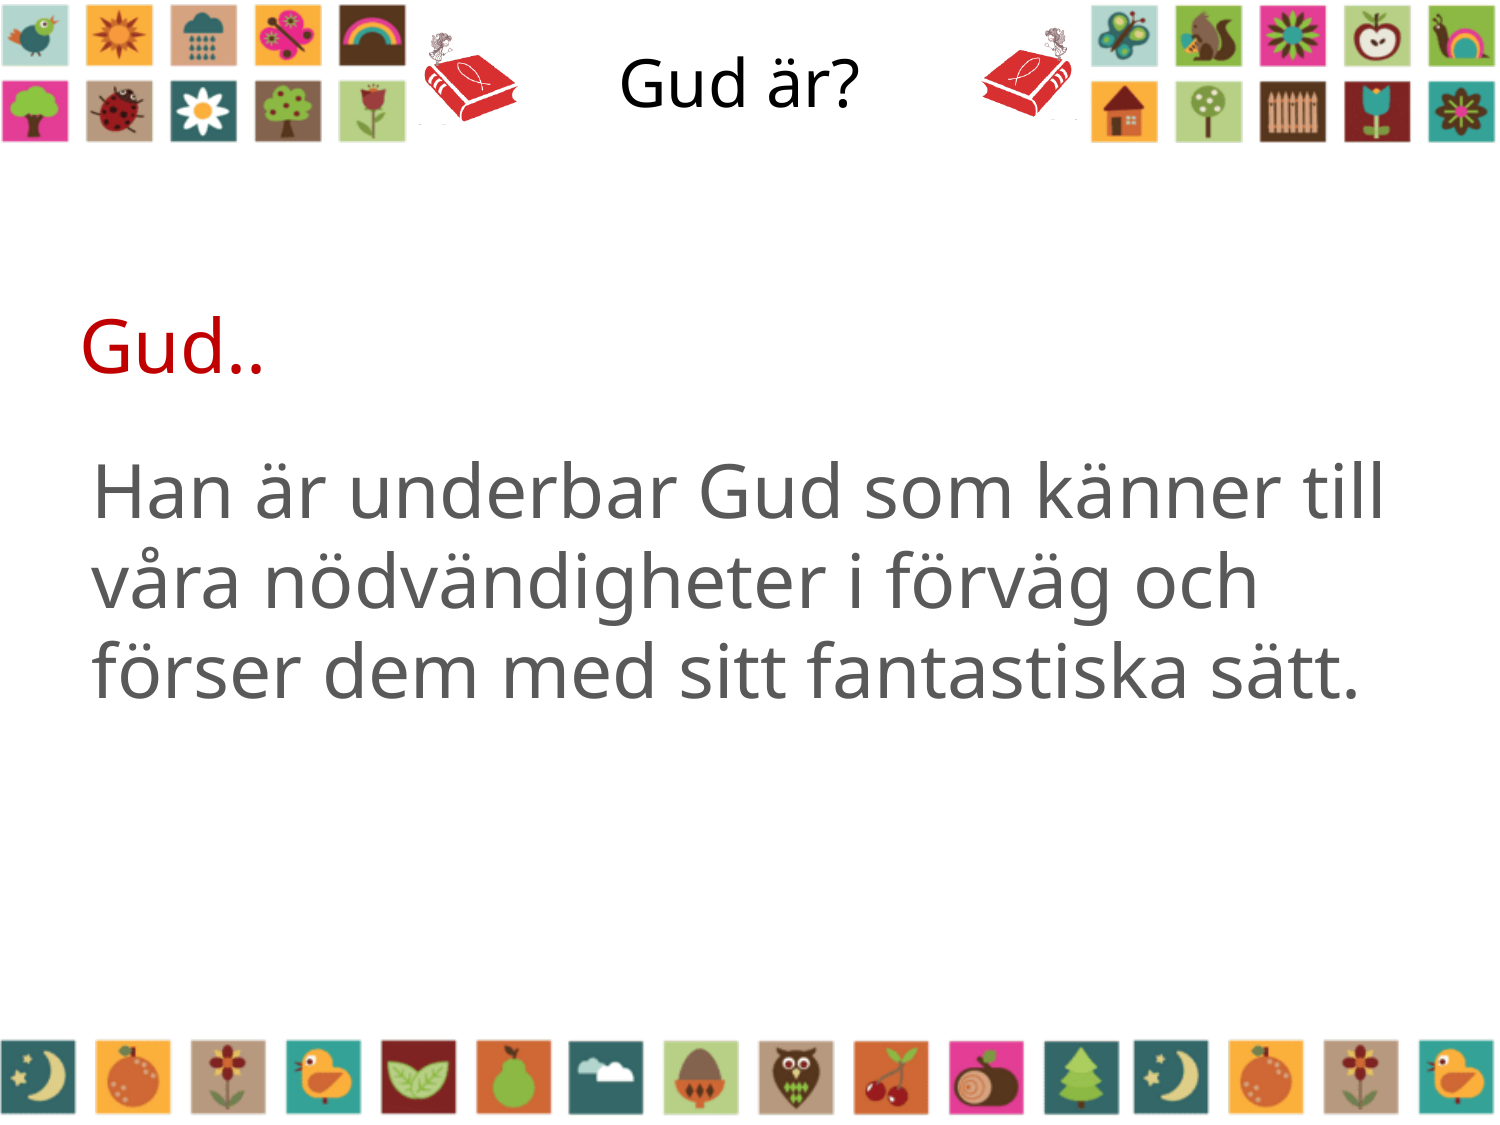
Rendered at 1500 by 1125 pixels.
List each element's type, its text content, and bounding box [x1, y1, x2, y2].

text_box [0, 1028, 1500, 1118]
text_box Gud är? [552, 33, 1077, 129]
text_box Gud.. [64, 290, 1412, 396]
picture [0, 3, 550, 150]
text_box Han är underbar Gud som känner till våra nödvändigheter i förväg och förser dem med sitt fantastiska sätt. [76, 436, 1424, 812]
picture [950, 3, 1500, 150]
